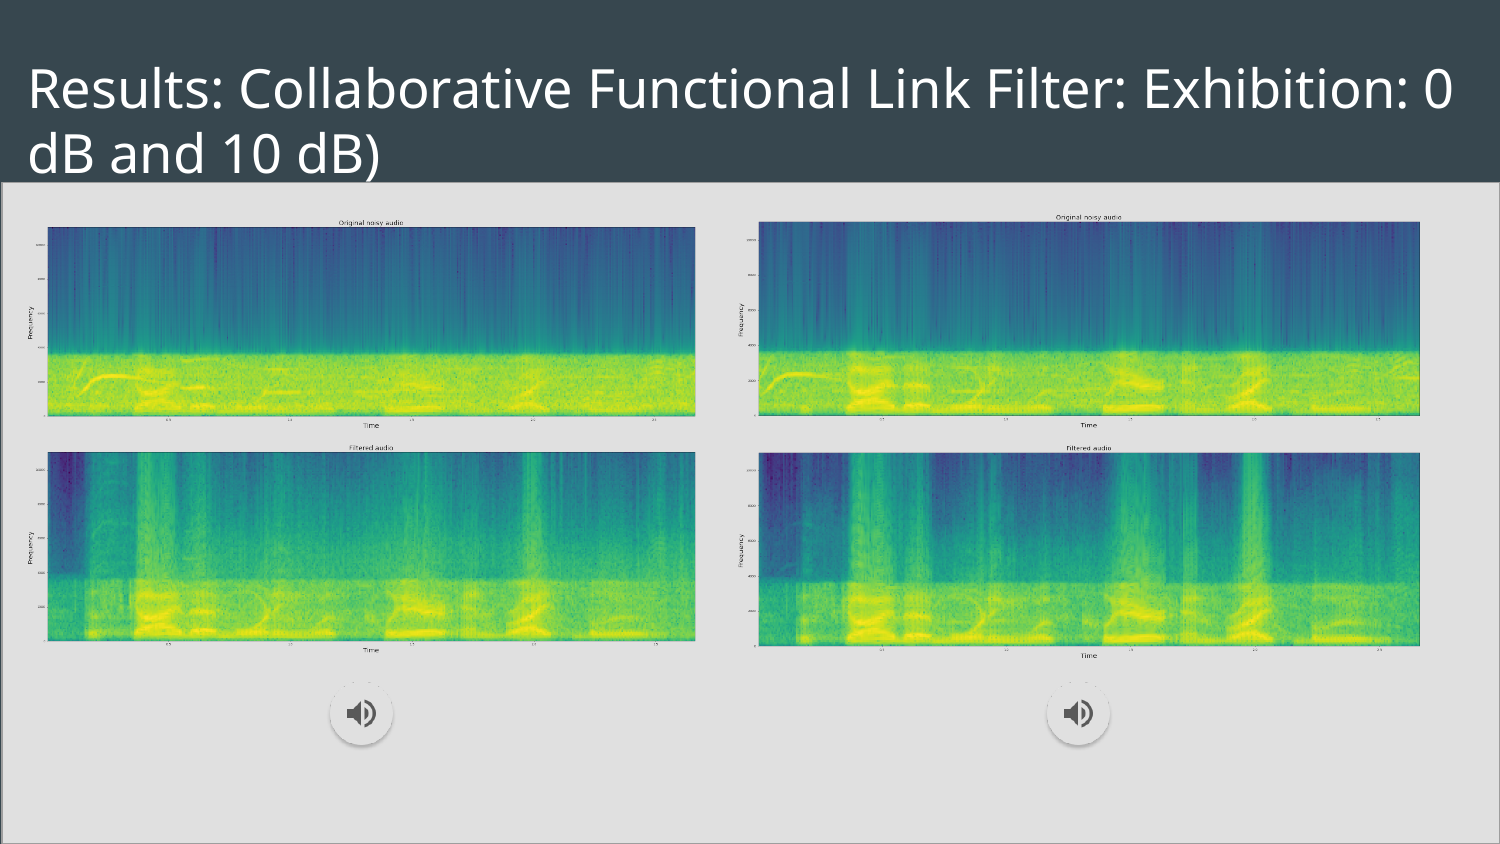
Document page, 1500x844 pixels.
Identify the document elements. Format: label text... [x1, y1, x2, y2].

picture [323, 674, 399, 751]
title Results: Collaborative Functional Link Filter: Exhibition: 0 dB and 10 dB) [11, 39, 1491, 134]
text_box [2, 182, 1500, 844]
picture [720, 198, 1436, 751]
picture [11, 203, 711, 671]
